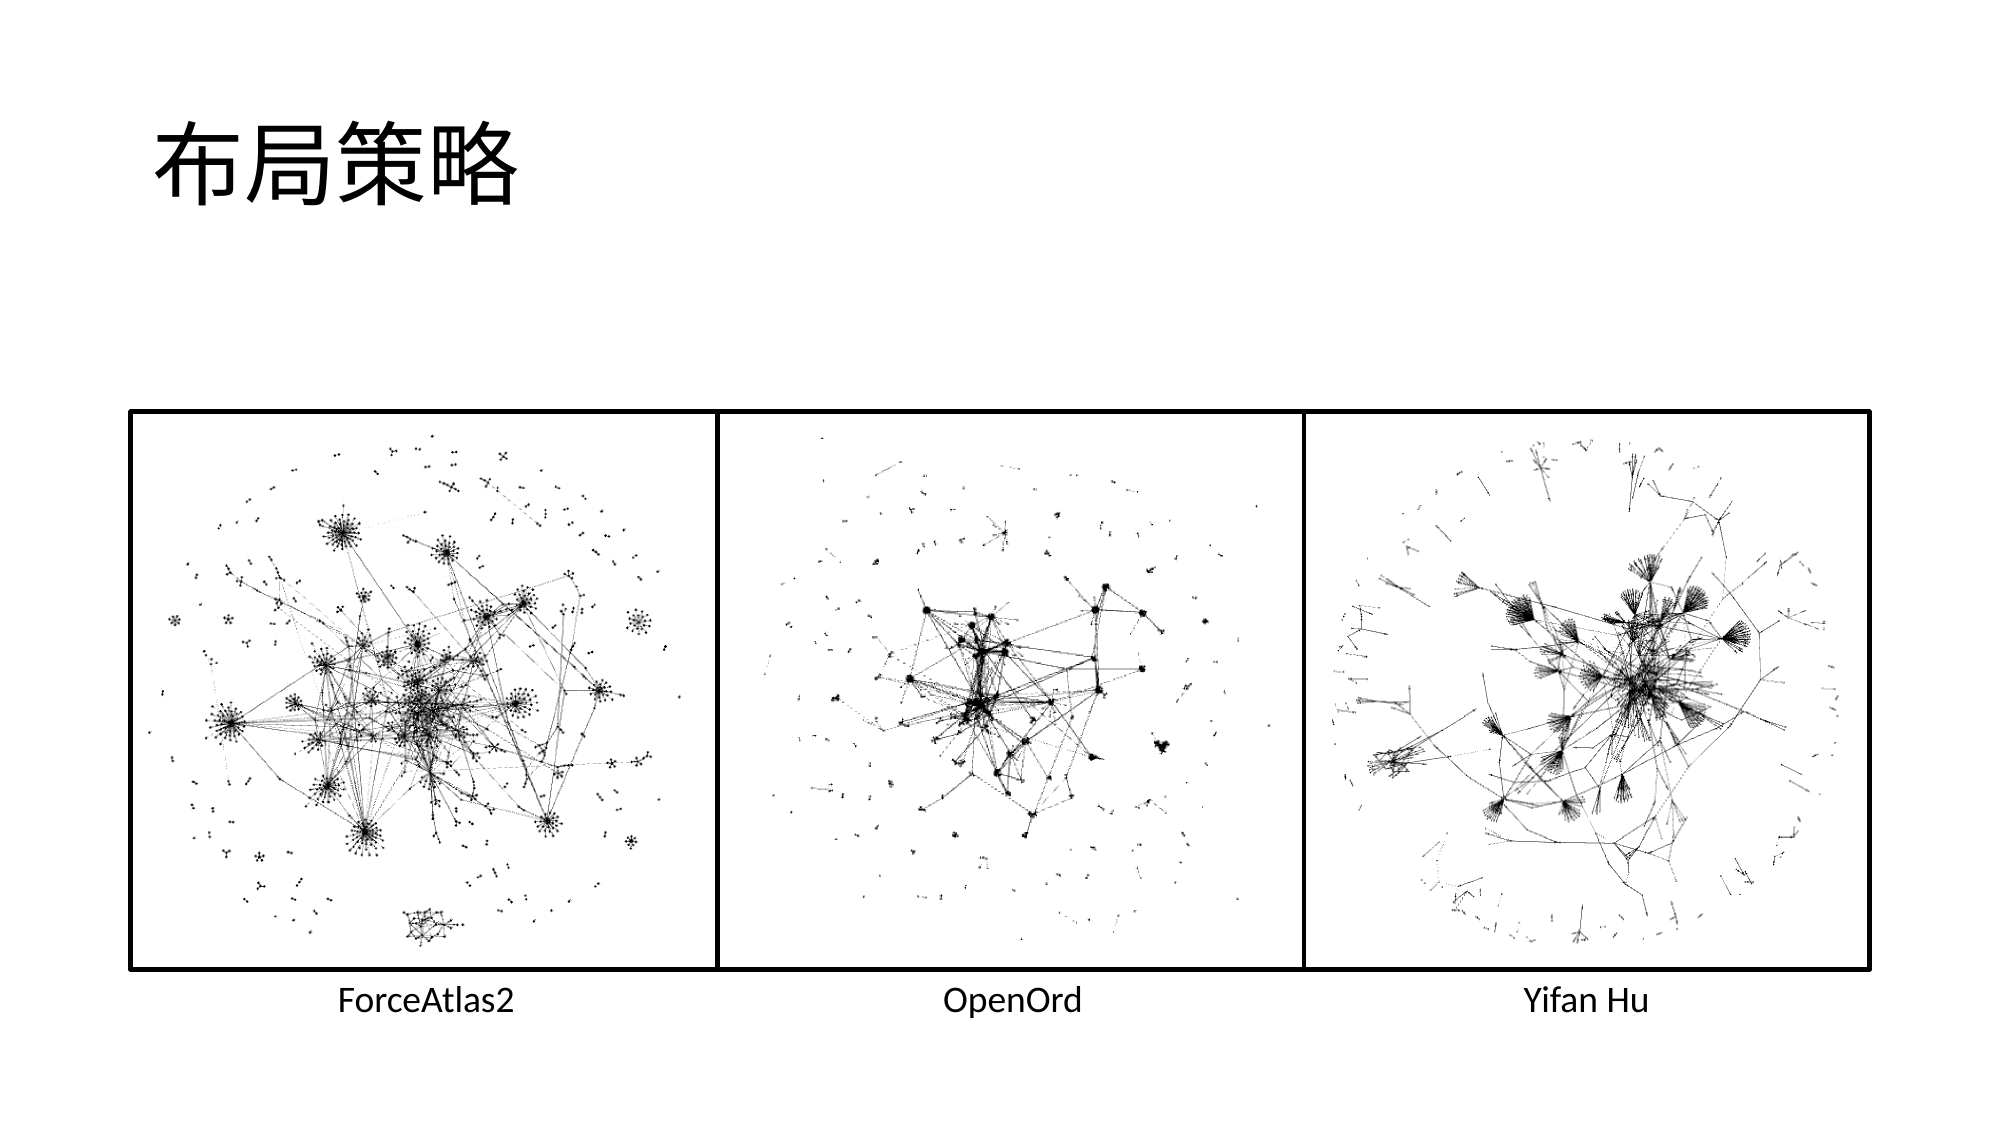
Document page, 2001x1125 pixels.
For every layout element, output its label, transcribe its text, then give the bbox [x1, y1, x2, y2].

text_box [1306, 414, 1868, 1029]
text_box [132, 414, 719, 1029]
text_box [719, 414, 1306, 1029]
title 布局策略 [137, 59, 1863, 278]
